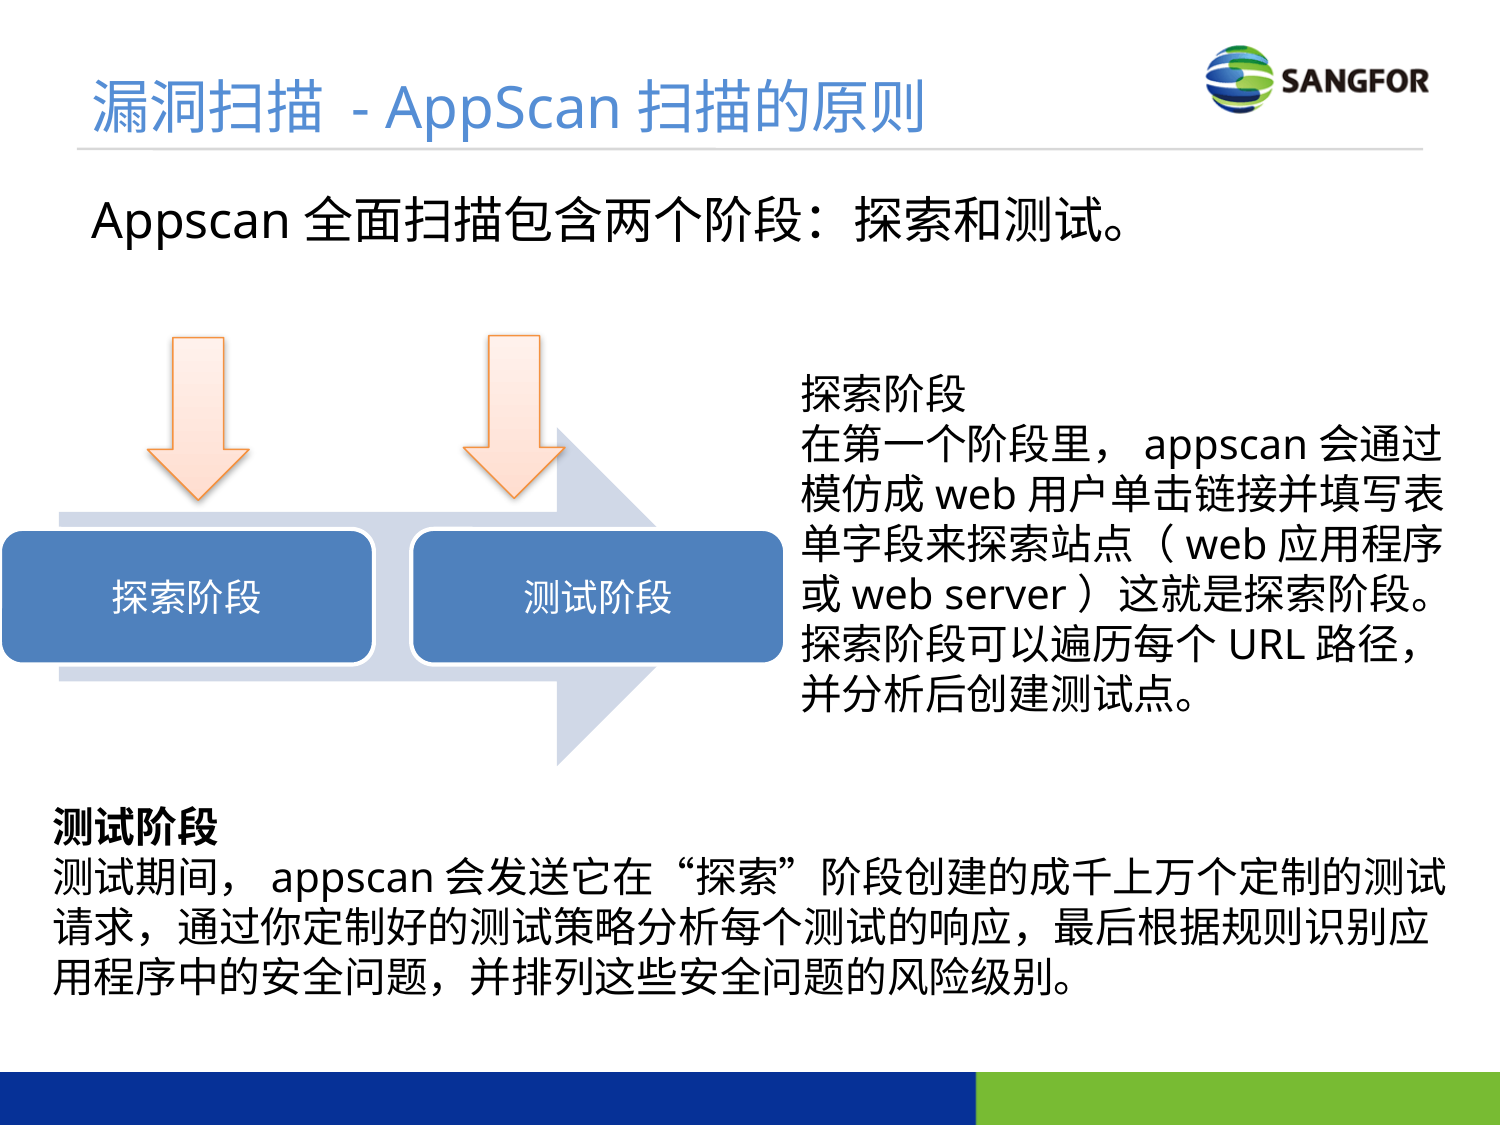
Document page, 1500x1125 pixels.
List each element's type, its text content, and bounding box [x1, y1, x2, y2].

text_box [172, 336, 225, 425]
picture [1198, 42, 1437, 119]
text_box Appscan全面扫描包含两个阶段：探索和测试。 [76, 181, 1219, 256]
text_box 测试阶段 测试期间，appscan会发送它在“探索”阶段创建的成千上万个定制的测试请求，通过你定制好的测试策略分析每个测试的响应，最后根据规则识别应用程序中的安全问题，并排列这些安全问题的风险级别。 [37, 793, 1463, 1008]
text_box [487, 334, 541, 425]
picture [0, 1069, 1500, 1125]
text_box 漏洞扫描 - AppScan扫描的原则 [76, 63, 1172, 148]
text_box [0, 426, 786, 767]
text_box 探索阶段 在第一个阶段里，appscan会通过模仿成web用户单击链接并填写表单字段来探索站点（web应用程序或web server）这就是探索阶段。 探索阶段可以遍历每个URL路径，并分析后创建测试点。 [785, 360, 1480, 770]
